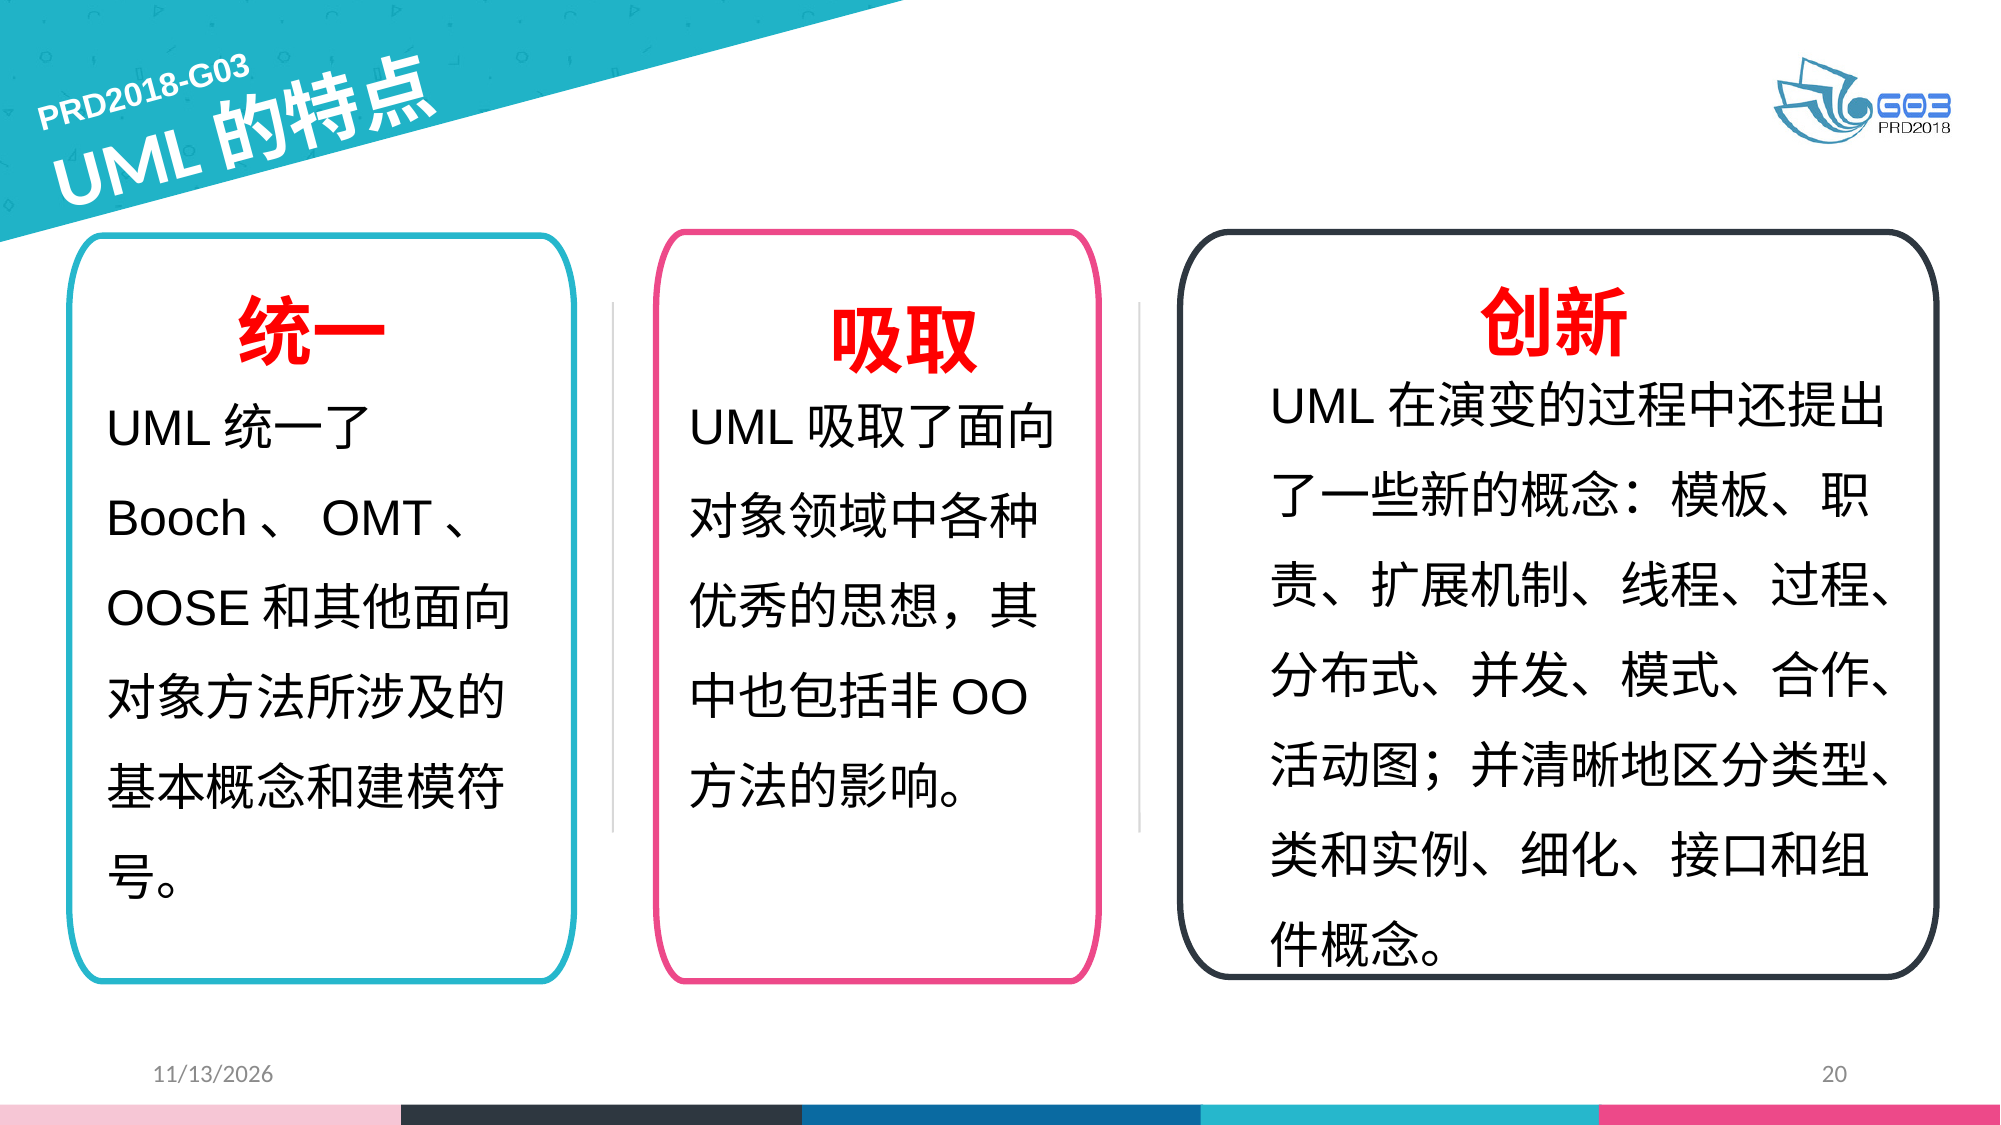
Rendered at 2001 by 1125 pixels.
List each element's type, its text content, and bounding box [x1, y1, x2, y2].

text_box 创新 [1464, 222, 1662, 231]
text_box [425, 0, 904, 120]
slide_number 20 [1412, 1042, 1863, 1103]
text_box [1180, 231, 1937, 977]
text_box [69, 235, 575, 982]
picture [1758, 2, 1967, 210]
text_box 统一 [222, 231, 420, 235]
text_box [0, 0, 366, 243]
text_box UML在演变的过程中还提出了一些新的概念：模板、职责、扩展机制、线程、过程、分布式、并发、模式、合作、活动图；并清晰地区分类型、类和实例、细化、接口和组件概念。 [1255, 960, 1920, 981]
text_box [0, 1104, 2000, 1125]
text_box PRD2018-G03 UML的特点 [16, 0, 459, 236]
text_box [656, 231, 1099, 982]
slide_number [137, 1042, 588, 1103]
